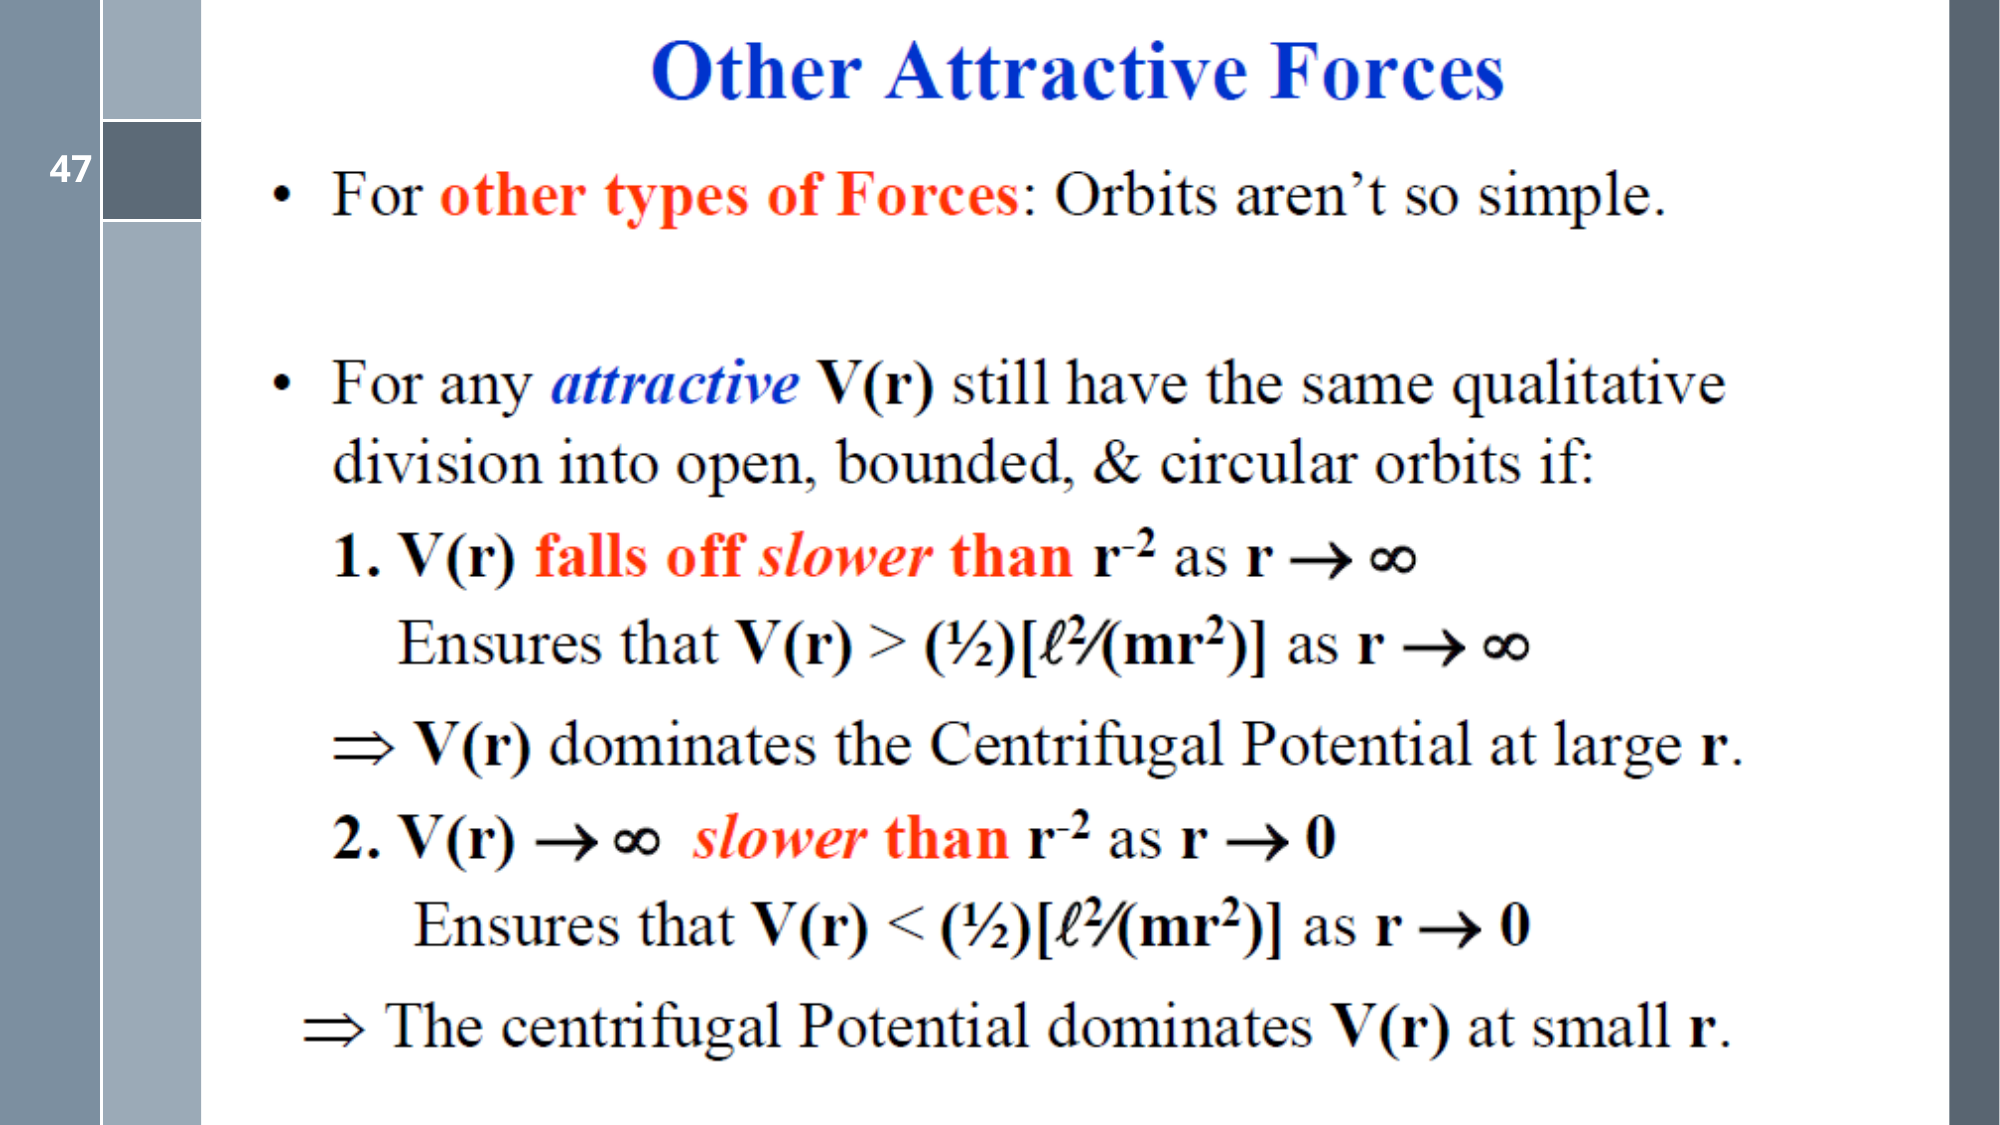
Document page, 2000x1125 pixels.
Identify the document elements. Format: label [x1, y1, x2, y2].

picture [223, 37, 1813, 1113]
